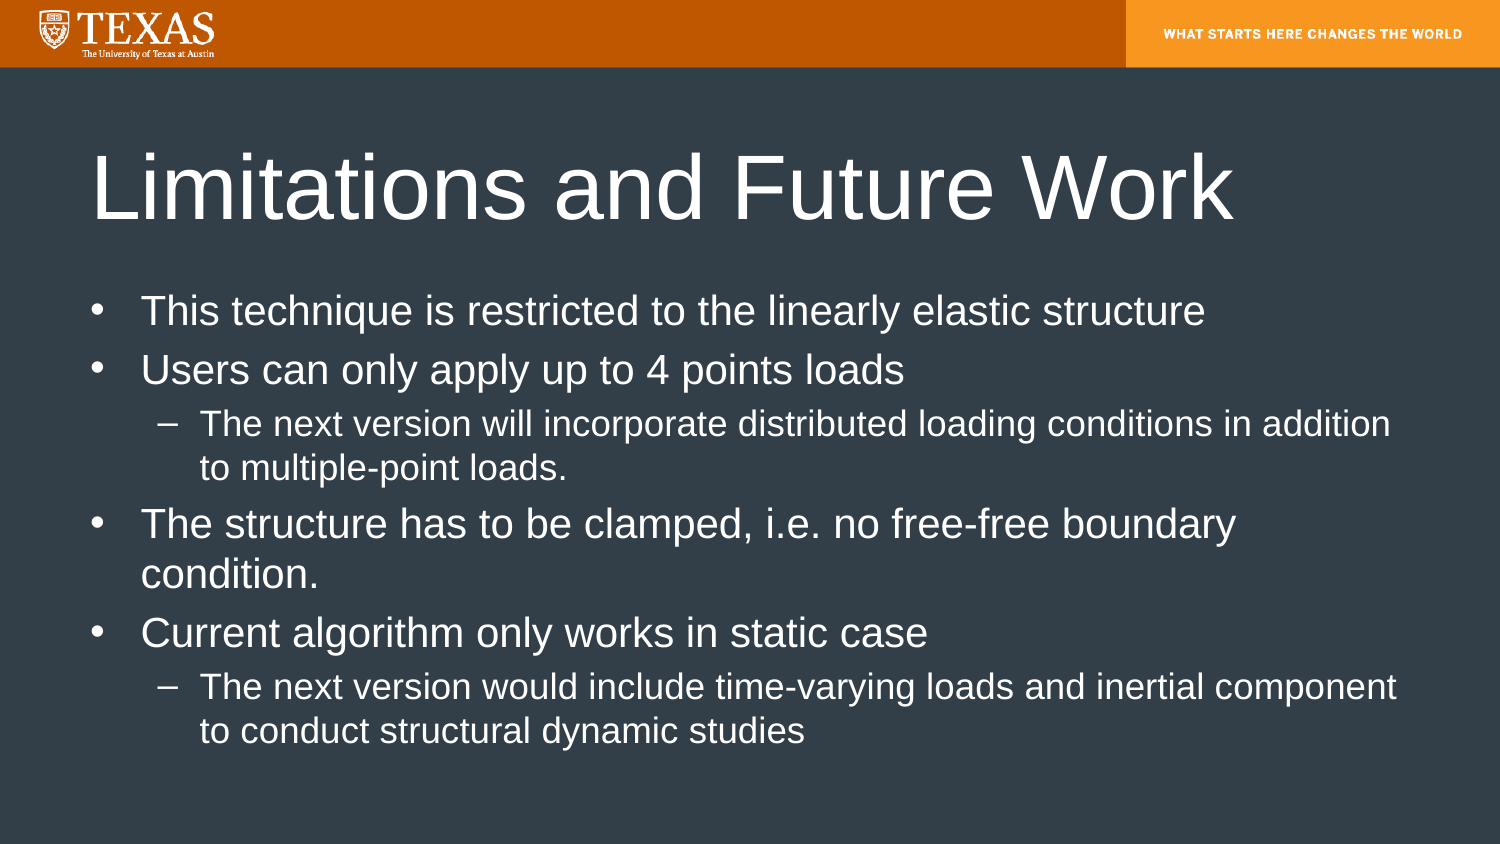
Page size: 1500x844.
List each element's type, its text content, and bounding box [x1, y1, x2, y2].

list This technique is restricted to the linearly elastic structure Users can only apply up to 4 points loads The next version will incorporate distributed loading conditions in addition to multiple-point loads. The structure has to be clamped, i.e. no free-free boundary condition. Current algorithm only works in static case The next version would include time-varying loads and inertial component to conduct structural dynamic studies [75, 276, 1425, 761]
picture [0, 0, 1500, 844]
title Limitations and Future Work [75, 112, 1425, 254]
